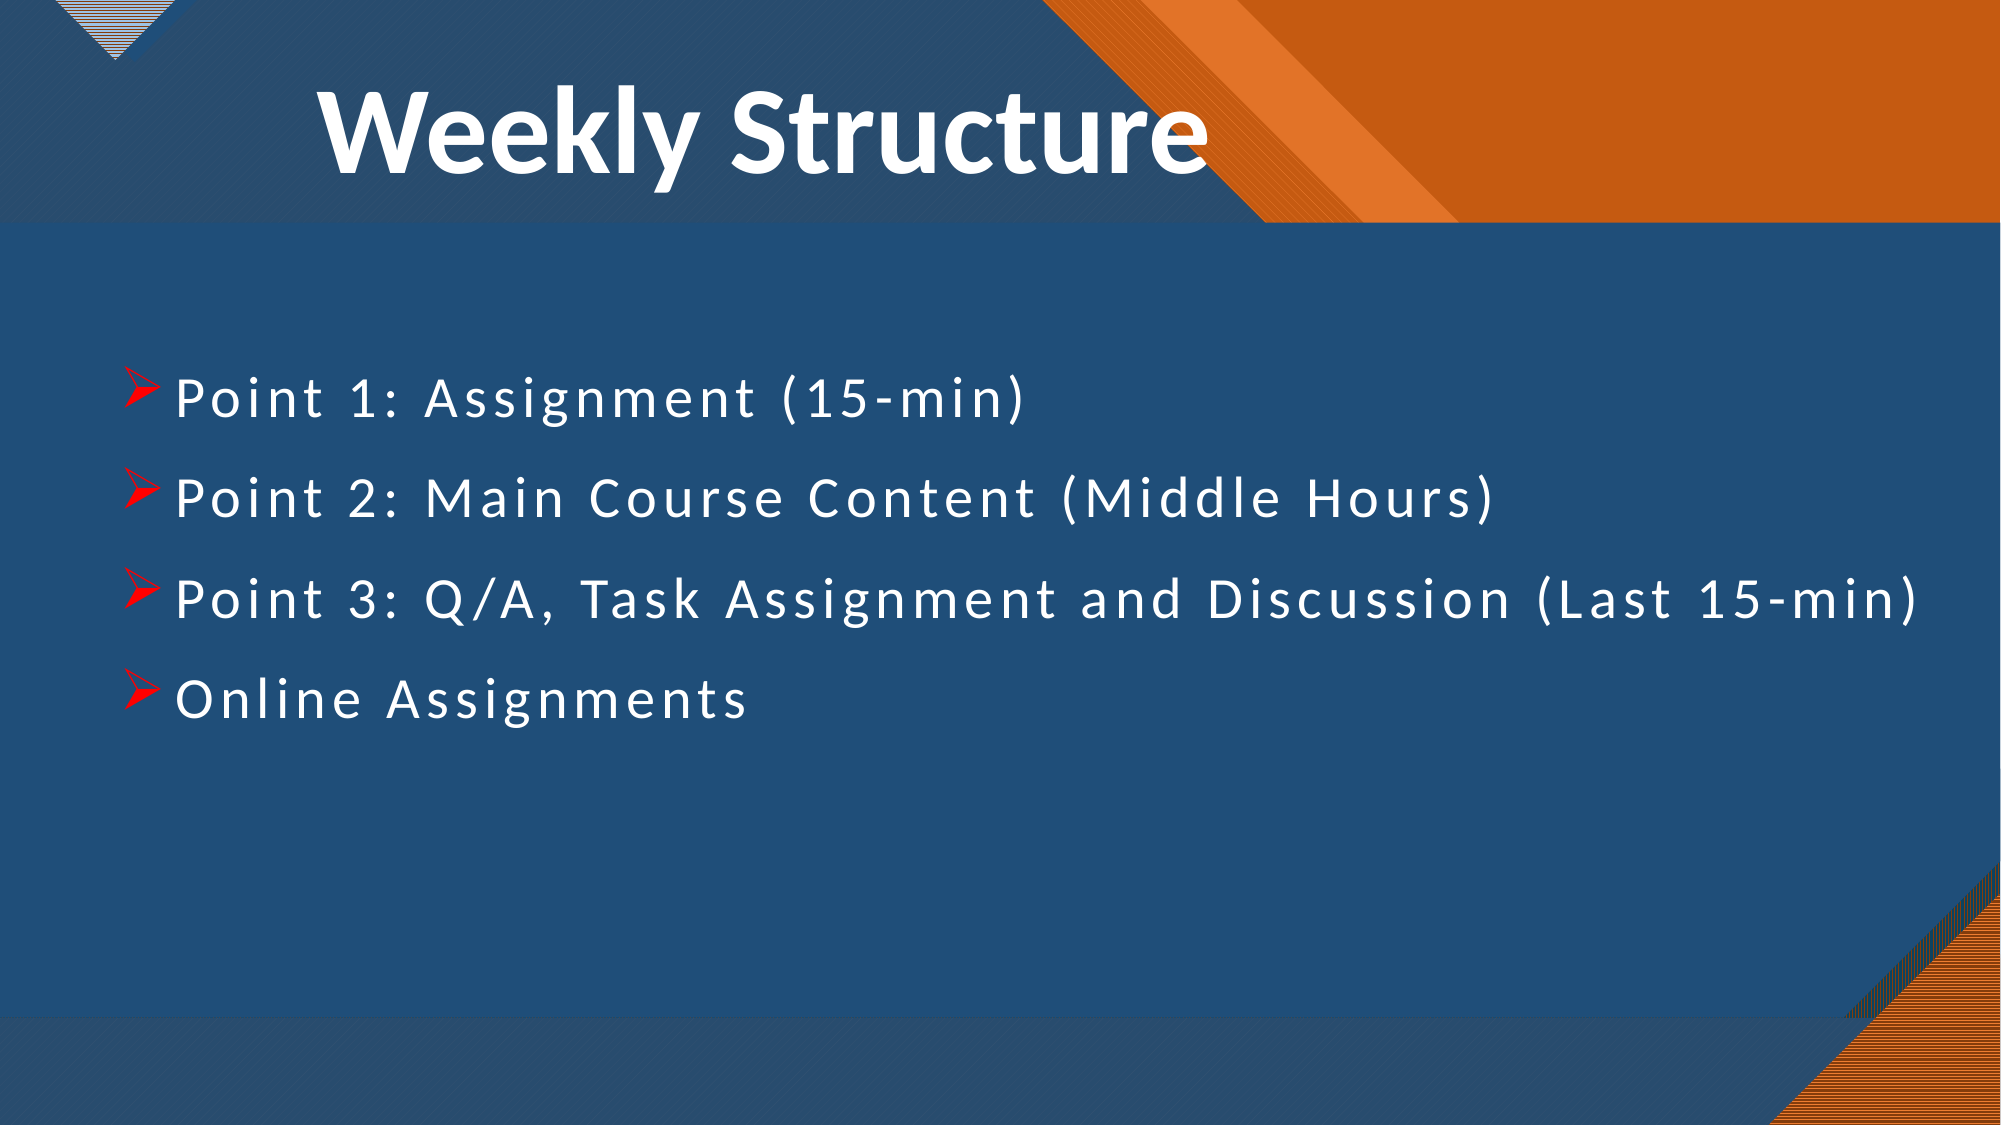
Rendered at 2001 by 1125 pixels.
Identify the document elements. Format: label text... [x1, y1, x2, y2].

list Point 1: Assignment (15-min) Point 2: Main Course Content (Middle Hours) Point 3: Q/A, Task Assignment and Discussion (Last 15-min) Online Assignments [95, 359, 2000, 1074]
title Weekly Structure [301, 58, 2000, 210]
